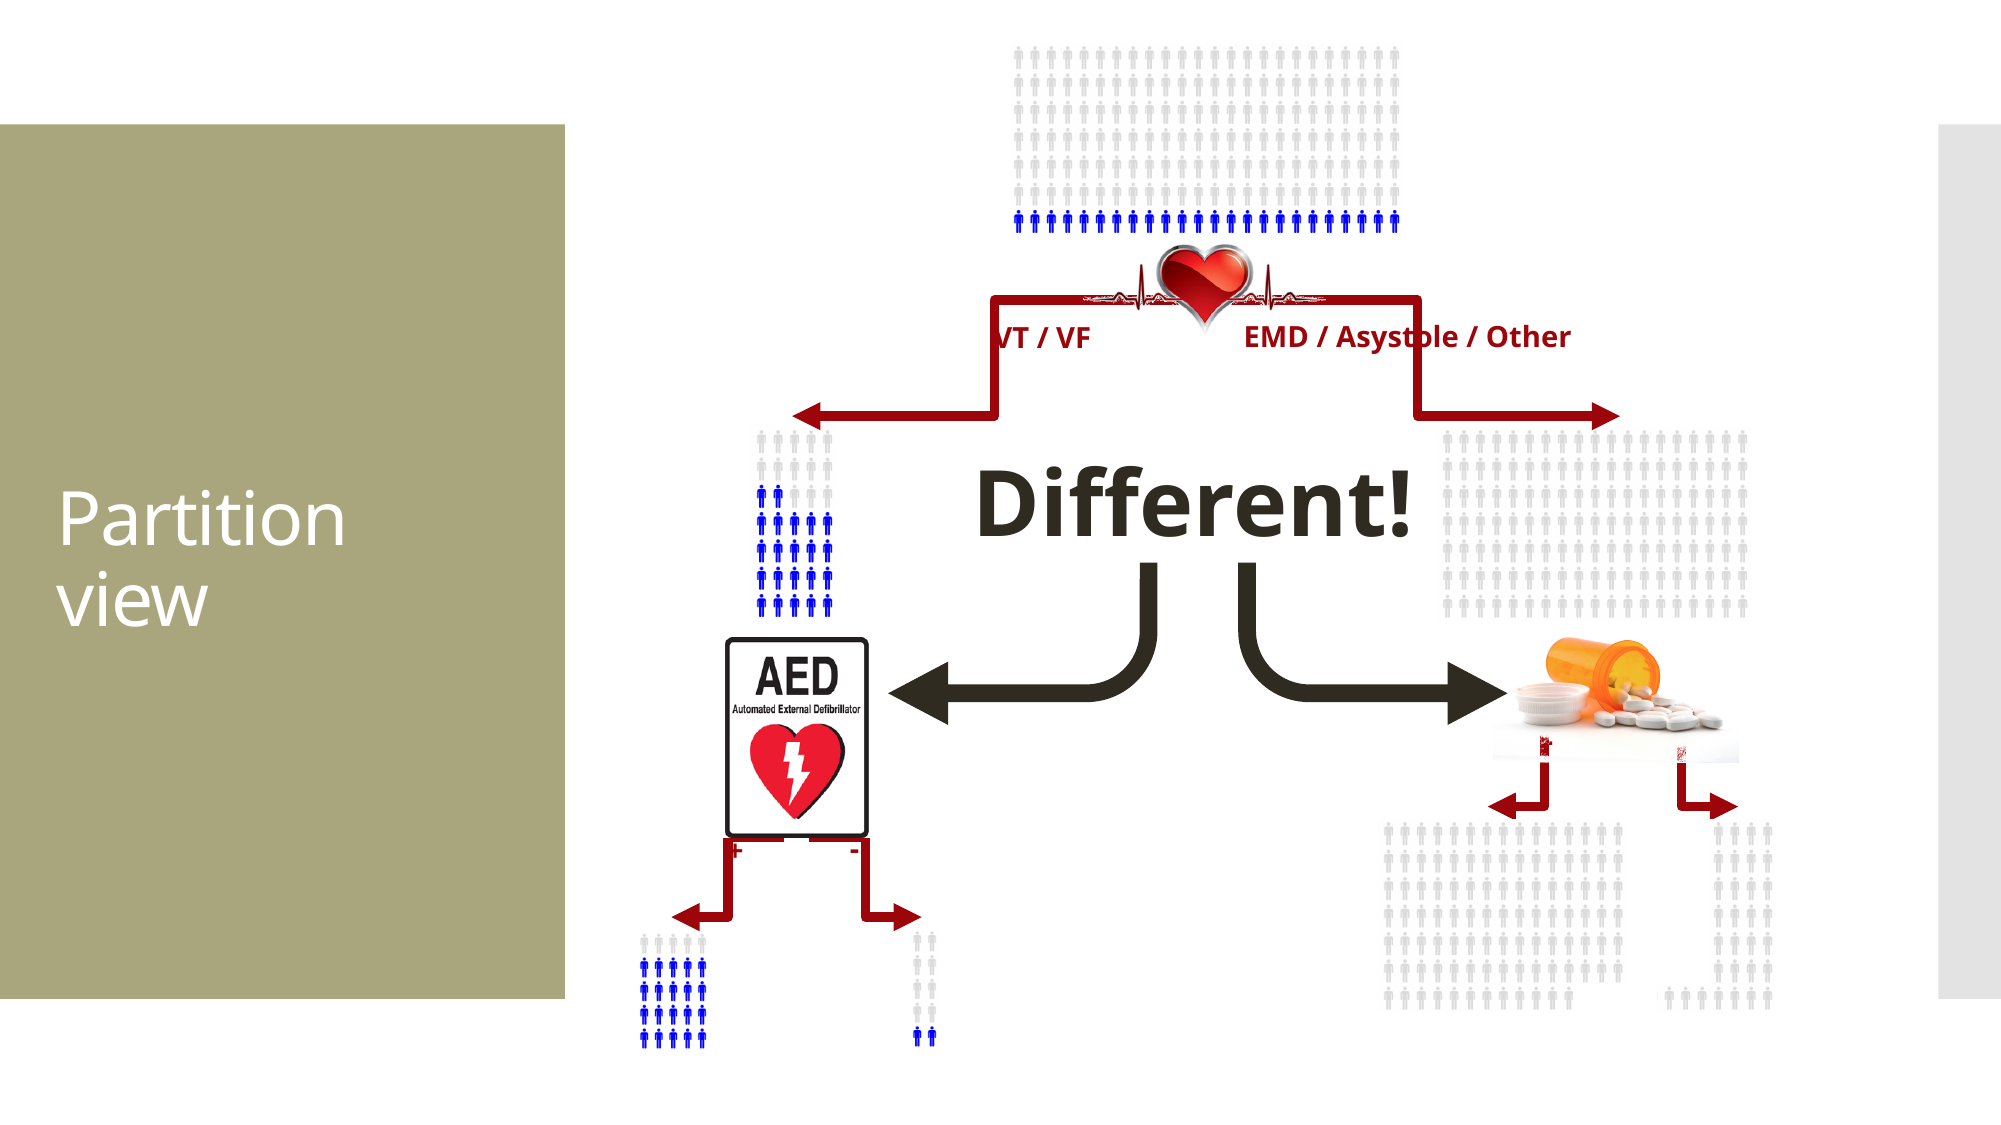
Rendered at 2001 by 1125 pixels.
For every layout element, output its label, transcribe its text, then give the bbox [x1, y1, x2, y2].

text_box VT / VF [1053, 311, 1106, 362]
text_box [1378, 800, 1626, 1012]
picture [909, 927, 939, 1051]
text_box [1504, 763, 1585, 800]
picture [1009, 24, 1403, 350]
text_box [936, 155, 1053, 561]
text_box [1237, 561, 1493, 726]
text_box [687, 820, 768, 934]
text_box [897, 561, 1159, 726]
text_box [1657, 800, 1776, 1013]
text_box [825, 820, 906, 934]
picture [634, 931, 710, 1051]
text_box EMD / Asystole / Other [1228, 310, 1359, 361]
picture [696, 637, 897, 838]
picture [751, 423, 836, 620]
text_box EMD / Asystole / Other [1476, 310, 1587, 361]
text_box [1359, 155, 1476, 561]
picture [1493, 599, 1739, 763]
text_box Different! [957, 437, 1429, 563]
title Partition view [41, 184, 525, 940]
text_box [1641, 763, 1722, 824]
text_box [1437, 408, 1751, 621]
